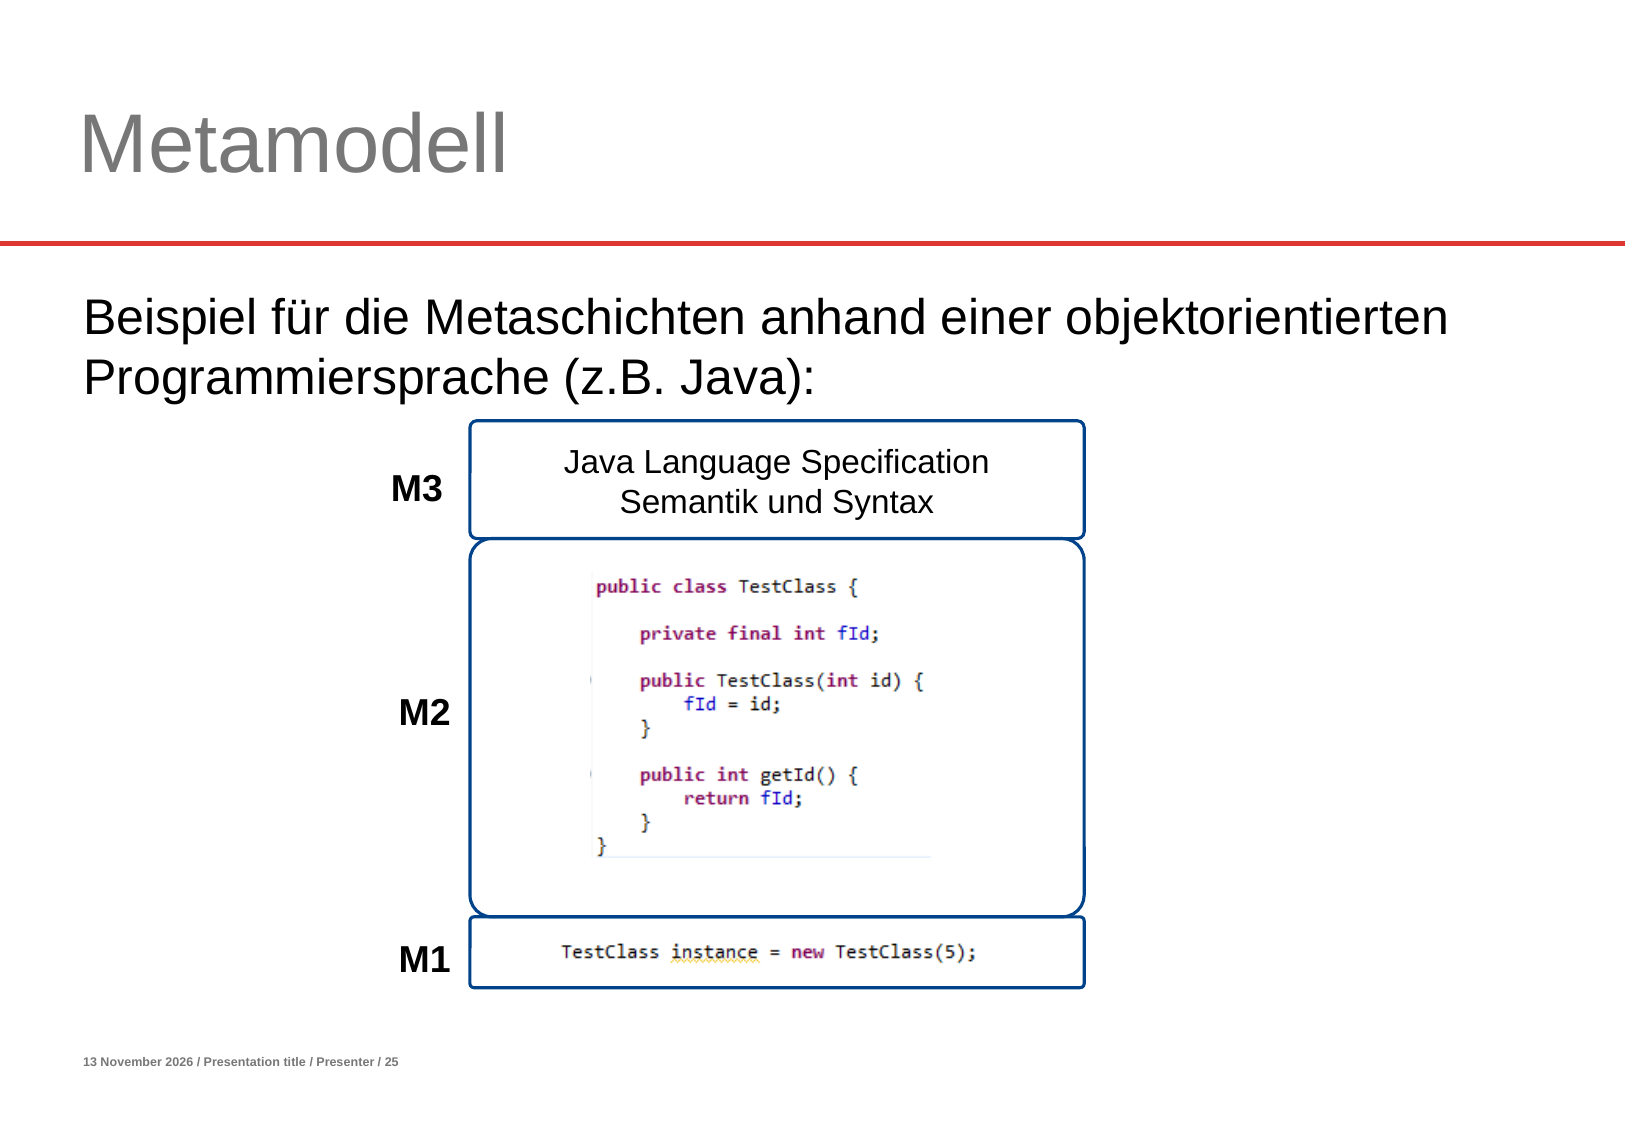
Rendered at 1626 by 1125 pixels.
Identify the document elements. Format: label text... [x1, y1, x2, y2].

title Metamodell [63, 45, 1269, 197]
text_box M1 [383, 927, 466, 987]
picture [589, 571, 931, 858]
text_box M3 [376, 456, 458, 516]
text_box [467, 914, 1087, 990]
picture [552, 928, 985, 976]
list Beispiel für die Metaschichten anhand einer objektorientierten Programmiersprache (z.B. Java): [68, 277, 1569, 409]
text_box [467, 536, 1087, 914]
text_box M2 [383, 680, 466, 741]
text_box [467, 418, 1087, 541]
